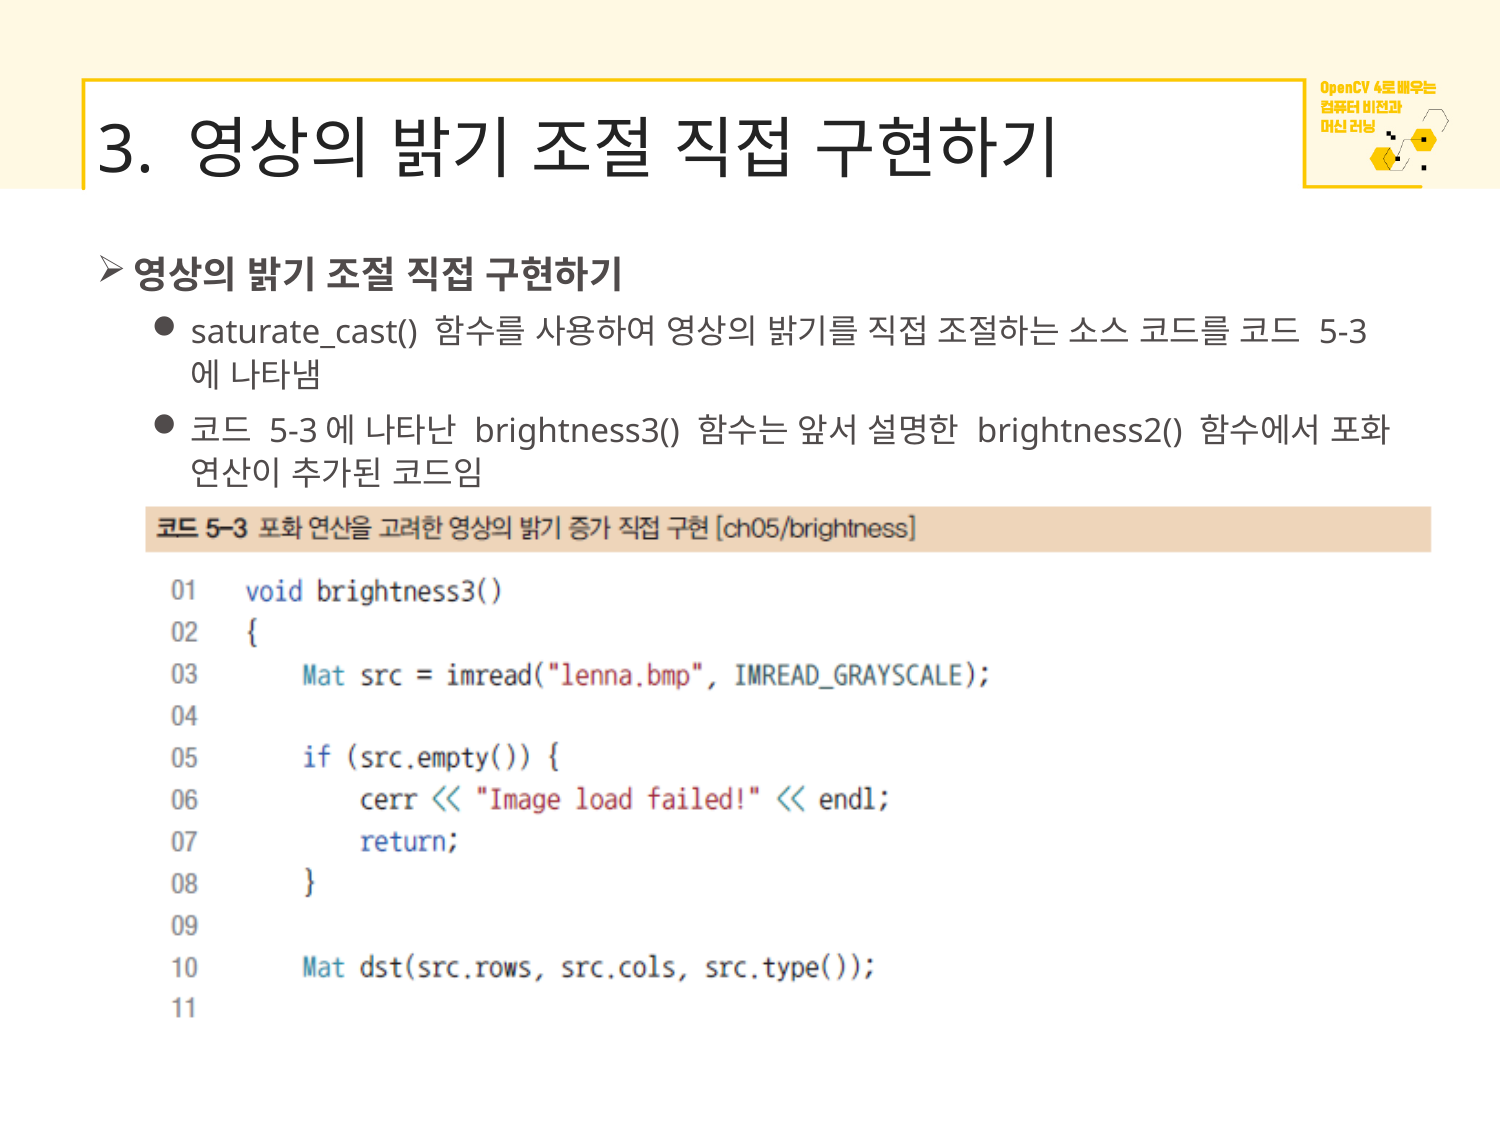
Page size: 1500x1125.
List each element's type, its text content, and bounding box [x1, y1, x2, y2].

picture [0, 0, 1500, 1125]
title 3. 영상의 밝기 조절 직접 구현하기 [82, 61, 1413, 193]
list 영상의 밝기 조절 직접 구현하기 saturate_cast() 함수를 사용하여 영상의 밝기를 직접 조절하는 소스 코드를 코드 5-3에 나타냄 코드 5-3에 나타난 brightness3() 함수는 앞서 설명한 brightness2() 함수에서 포화 연산이 추가된 코드임 [81, 239, 1412, 1054]
